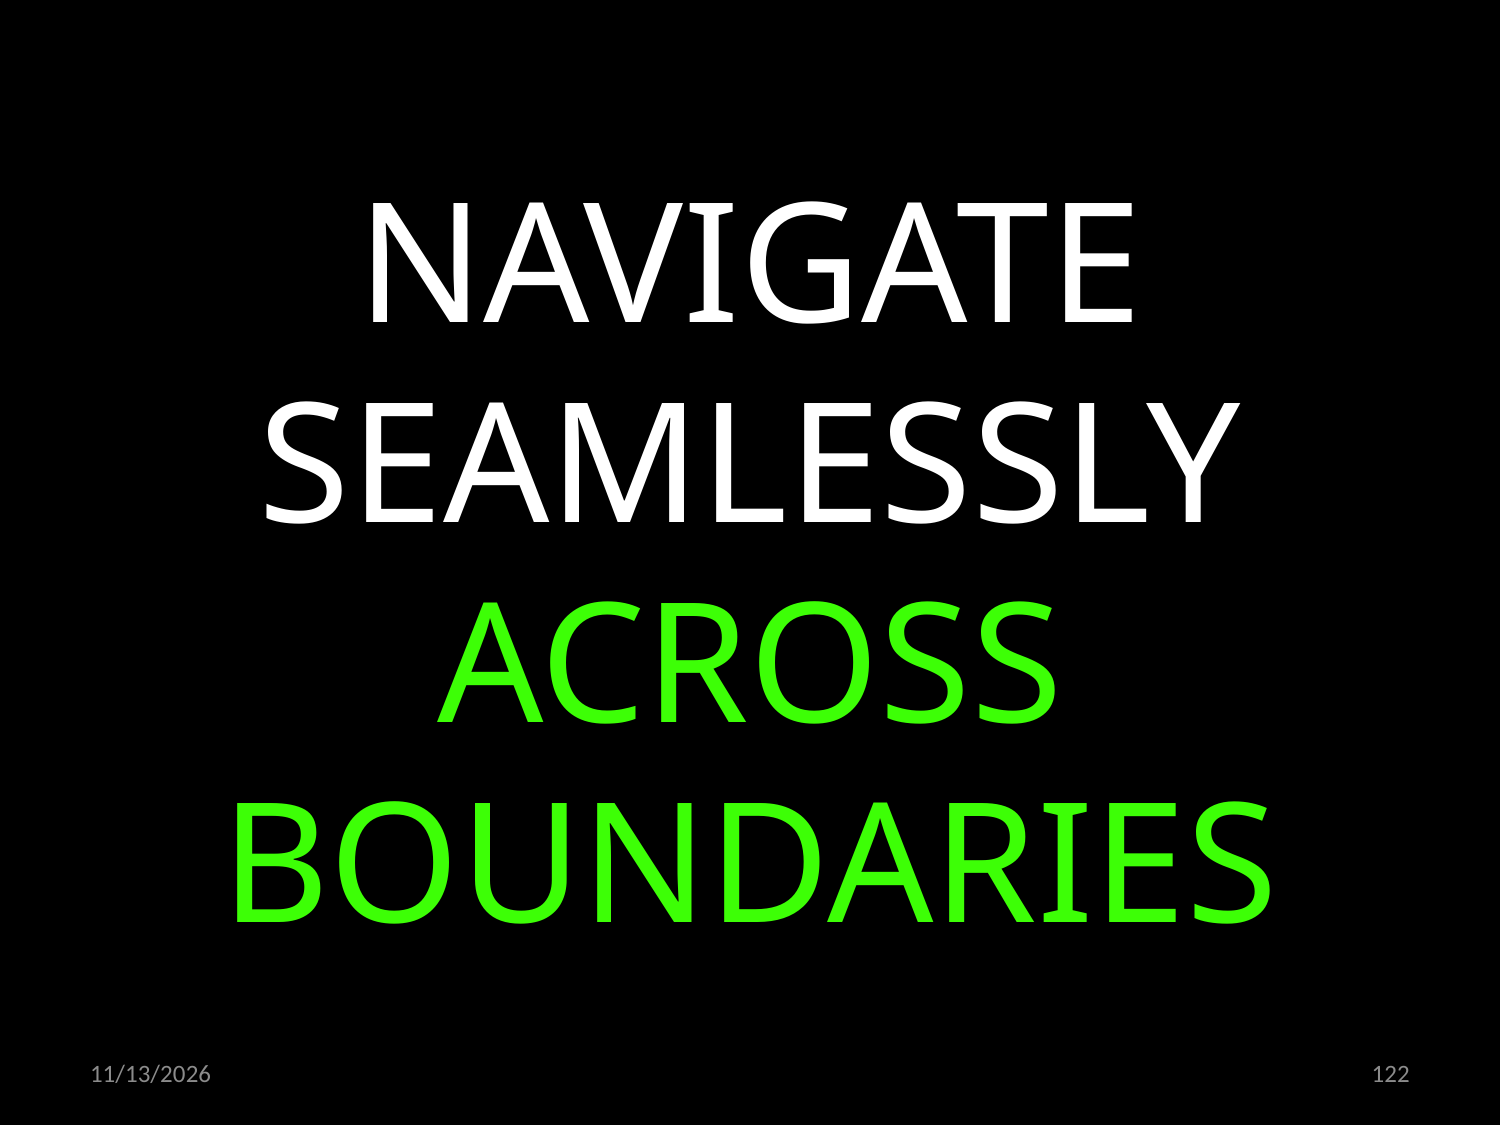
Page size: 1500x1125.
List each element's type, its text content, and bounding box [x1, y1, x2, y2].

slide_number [75, 1042, 425, 1103]
slide_number 122 [1074, 1042, 1425, 1103]
text_box NAVIGATE SEAMLESSLY ACROSS BOUNDARIES [0, 148, 1500, 250]
